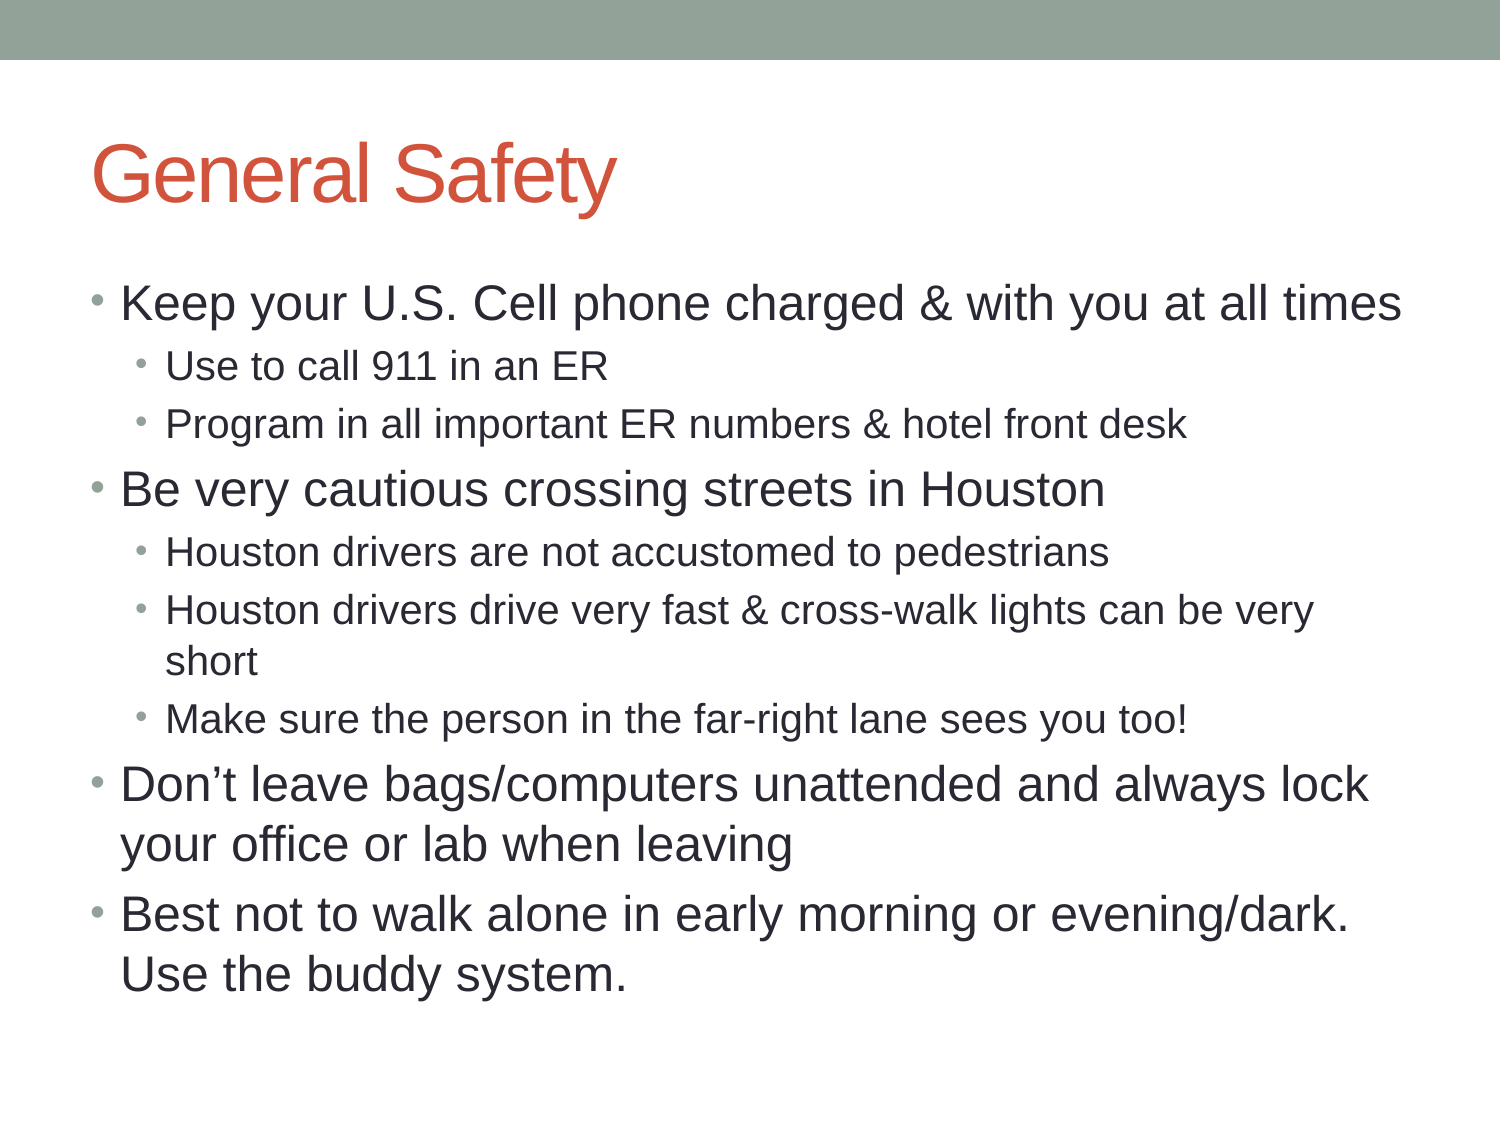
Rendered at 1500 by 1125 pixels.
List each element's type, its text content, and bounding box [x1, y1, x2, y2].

title General Safety [75, 87, 1425, 250]
list Keep your U.S. Cell phone charged & with you at all times Use to call 911 in an ER Program in all important ER numbers & hotel front desk Be very cautious crossing streets in Houston Houston drivers are not accustomed to pedestrians Houston drivers drive very fast & cross-walk lights can be very short Make sure the person in the far-right lane sees you too! Don’t leave bags/computers unattended and always lock your office or lab when leaving Best not to walk alone in early morning or evening/dark. Use the buddy system. [75, 262, 1425, 1063]
